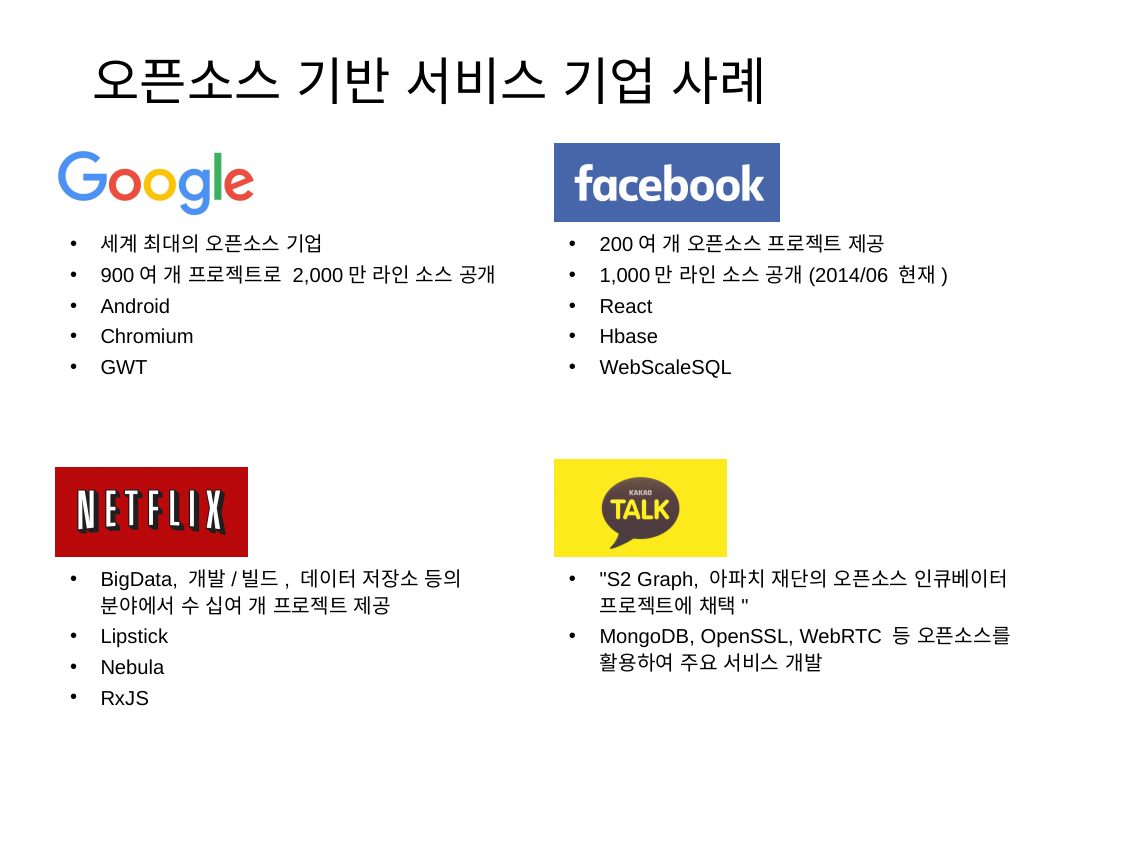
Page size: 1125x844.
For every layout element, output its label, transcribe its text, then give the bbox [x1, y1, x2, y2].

title 오픈소스 기반 서비스 기업 사례 [77, 44, 1048, 123]
text_box "S2 Graph, 아파치 재단의 오픈소스 인큐베이터 프로젝트에 채택" MongoDB, OpenSSL, WebRTC 등 오픈소스를 활용하여 주요 서비스 개발 [555, 556, 1070, 713]
text_box 200여 개 오픈소스 프로젝트 제공 1,000만 라인 소스 공개(2014/06 현재) React Hbase WebScaleSQL [554, 221, 1070, 386]
picture [55, 467, 248, 557]
picture [554, 459, 727, 557]
text_box 세계 최대의 오픈소스 기업 900여 개 프로젝트로 2,000만 라인 소스 공개 Android Chromium GWT [55, 221, 554, 386]
text_box BigData, 개발/빌드, 데이터 저장소 등의 분야에서 수 십여 개 프로젝트 제공 Lipstick Nebula RxJS [55, 556, 555, 717]
picture [554, 143, 780, 222]
picture [55, 127, 256, 238]
